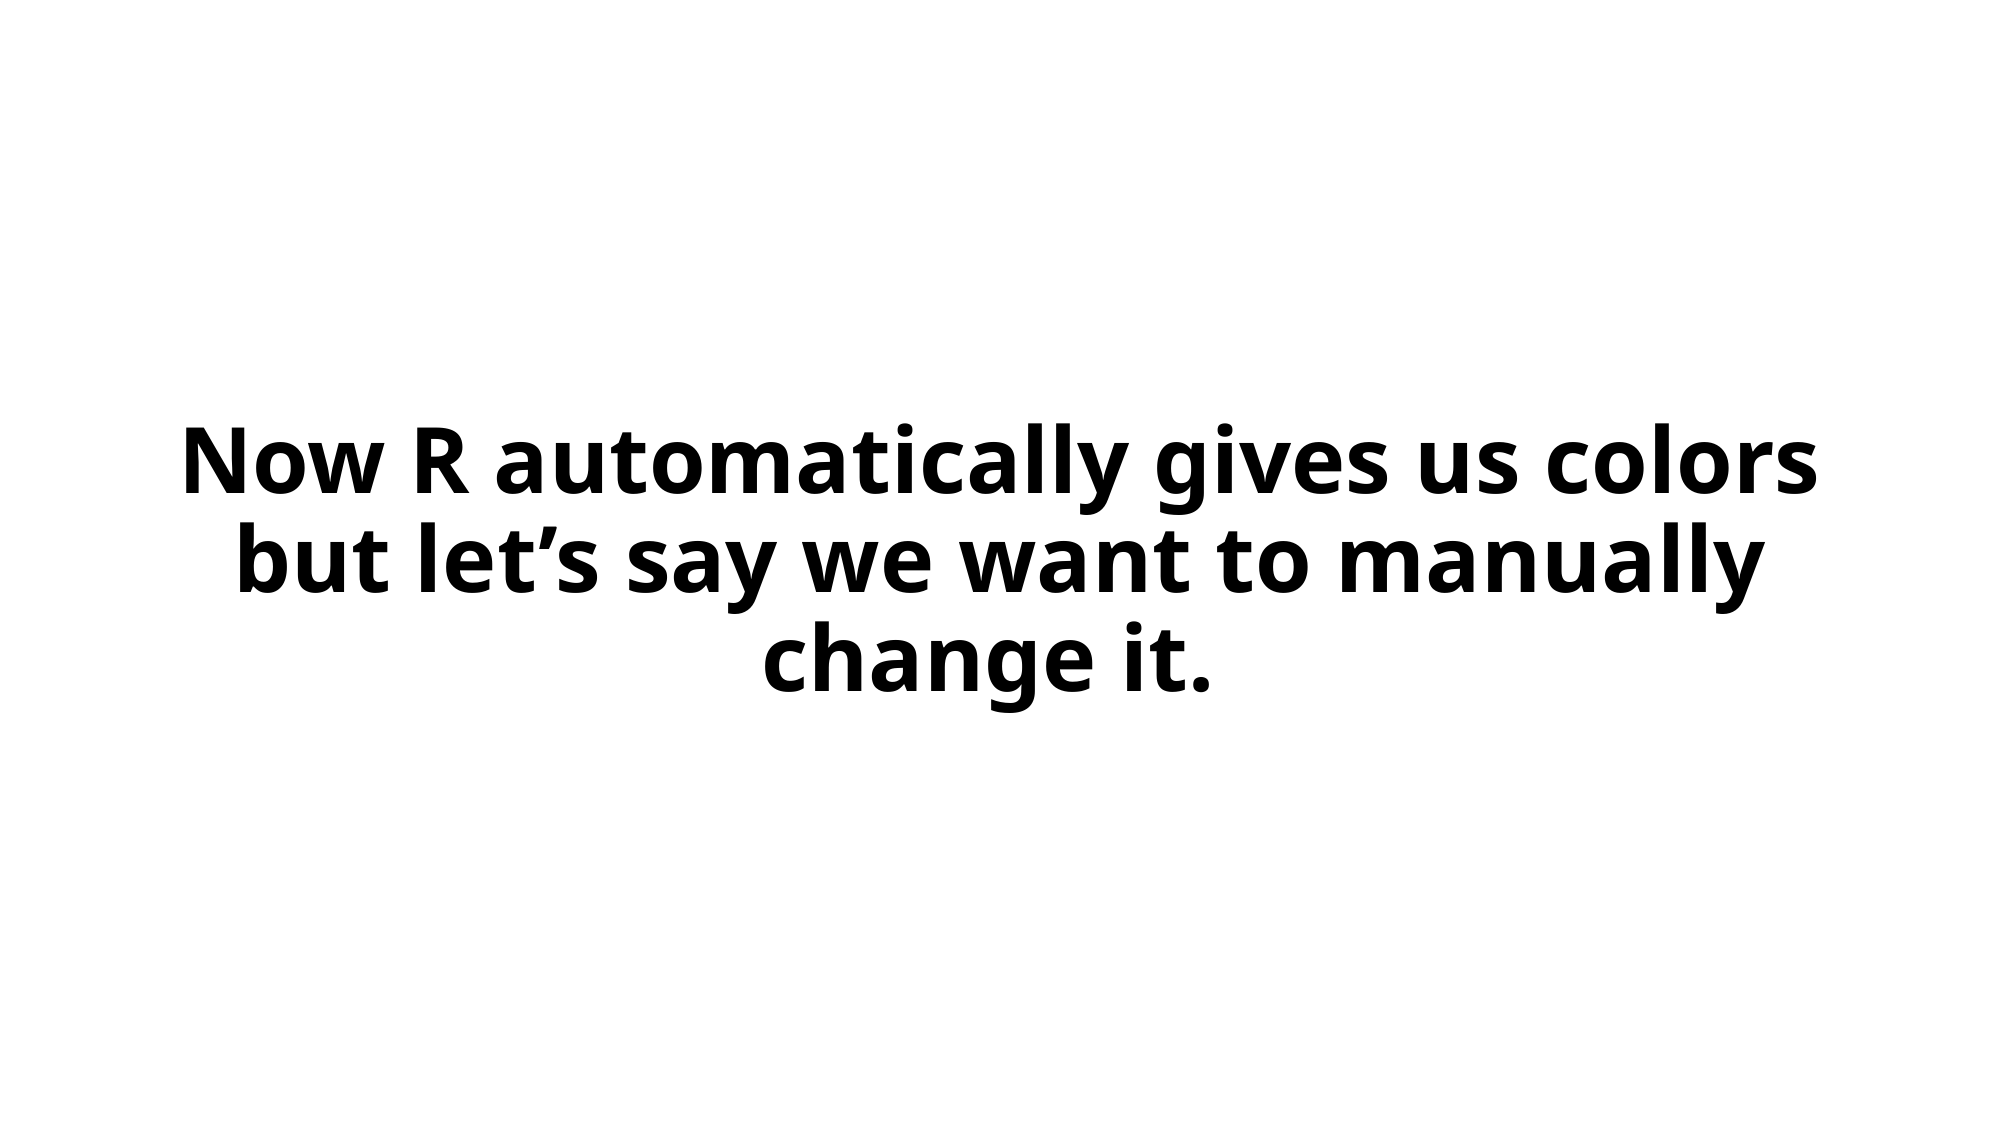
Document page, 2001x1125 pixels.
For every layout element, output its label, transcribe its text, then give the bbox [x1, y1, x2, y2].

title Now R automatically gives us colors but let’s say we want to manually change it. [137, 453, 1863, 672]
